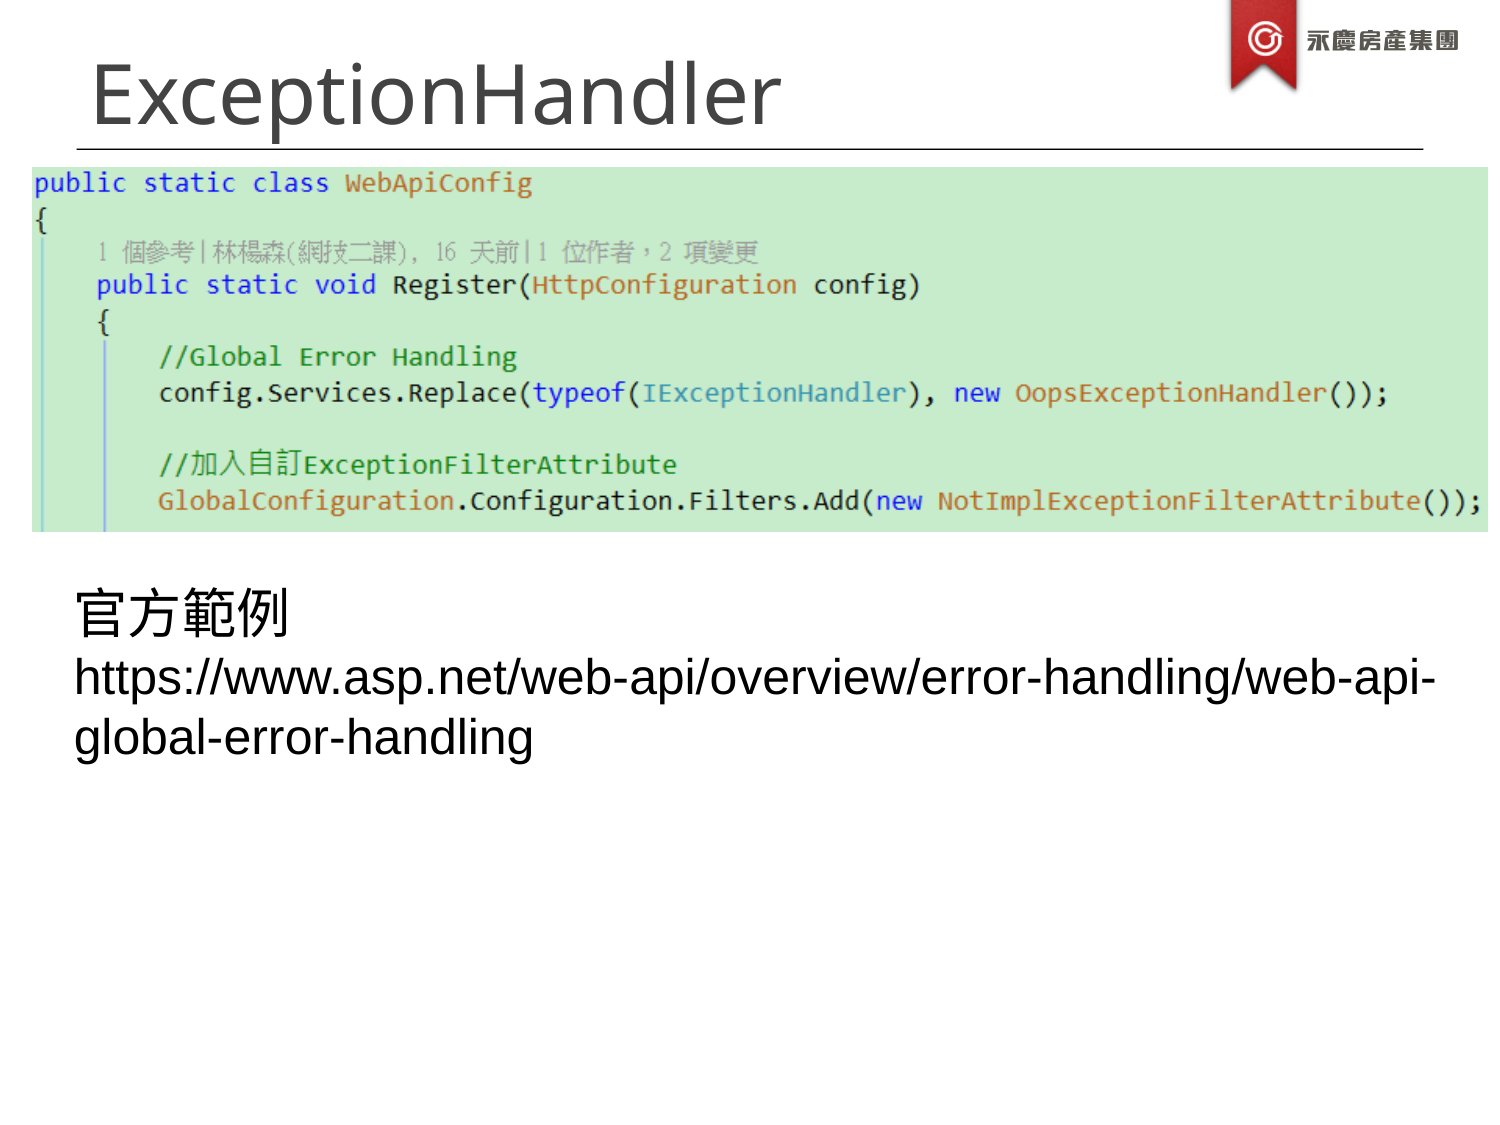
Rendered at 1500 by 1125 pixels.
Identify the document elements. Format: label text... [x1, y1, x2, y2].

text_box ExceptionHandler [75, 45, 1425, 137]
picture [31, 167, 1488, 532]
picture [1222, 0, 1458, 55]
text_box 官方範例 https://www.asp.net/web-api/overview/error-handling/web-api-global-error-handling [58, 572, 1488, 767]
